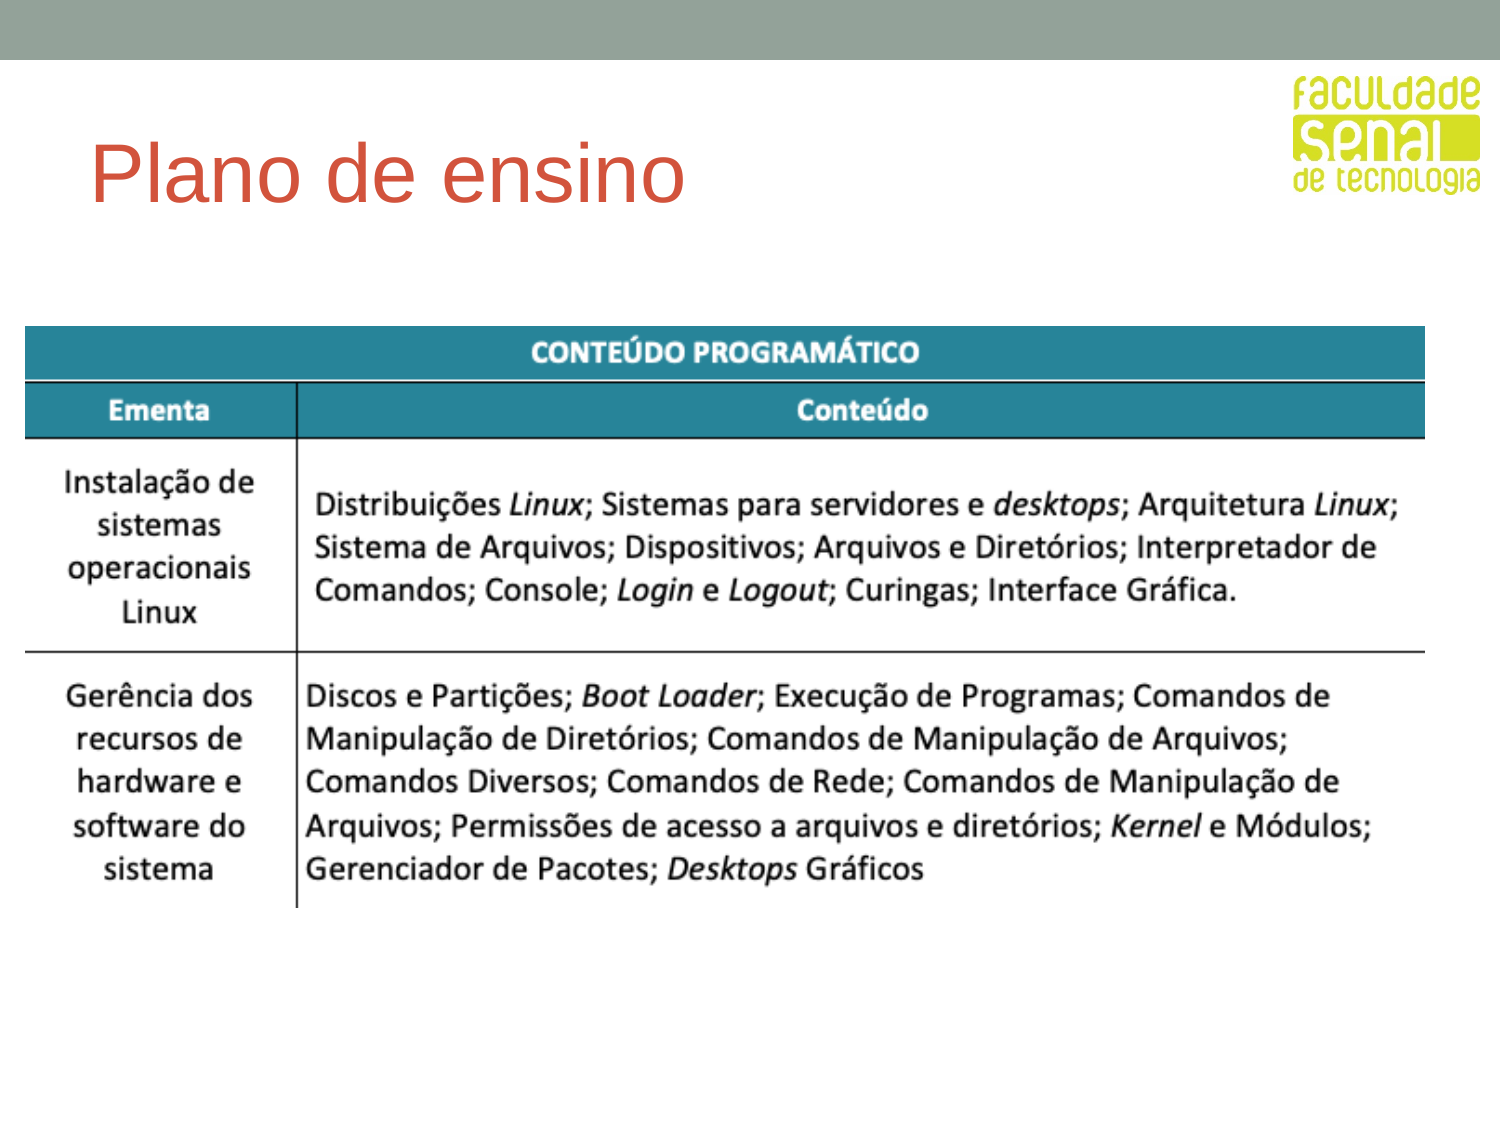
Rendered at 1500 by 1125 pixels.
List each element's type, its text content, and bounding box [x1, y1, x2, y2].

picture [25, 325, 1426, 909]
picture [1293, 76, 1480, 195]
text_box Plano de ensino [74, 87, 1425, 250]
